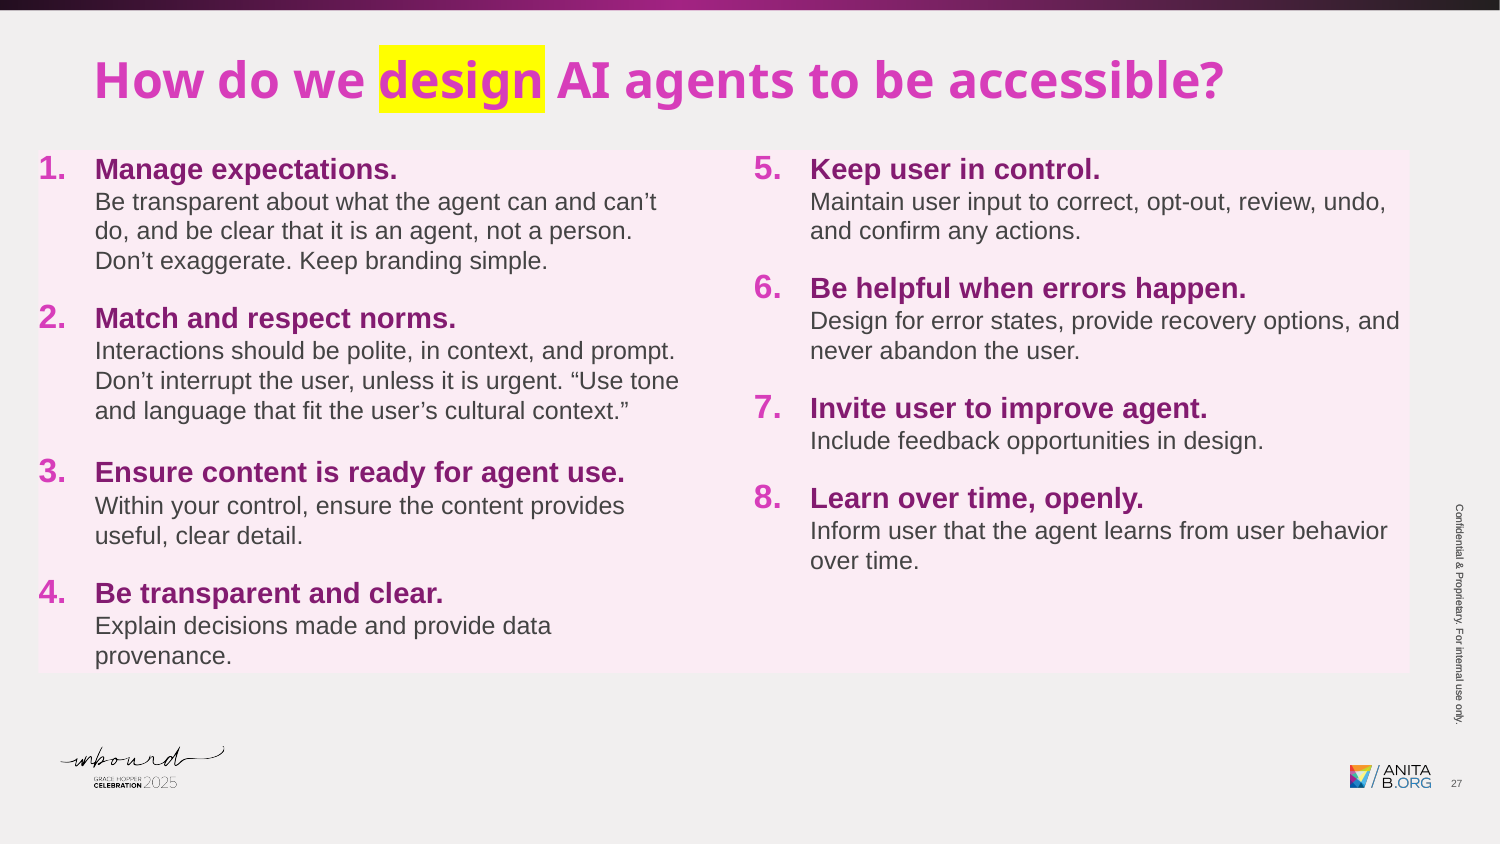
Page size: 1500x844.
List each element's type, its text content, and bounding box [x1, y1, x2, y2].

slide_number 27 [1372, 725, 1463, 791]
picture [1350, 765, 1372, 788]
title How do we design AI agents to be accessible? [93, 48, 1460, 104]
picture [0, 0, 1500, 11]
picture [60, 746, 225, 788]
subtitle Manage expectations. Be transparent about what the agent can and can’t do, and be clear that it is an agent, not a person. Don’t exaggerate. Keep branding simple. Match and respect norms. Interactions should be polite, in context, and prompt. Don’t interrupt the user, unless it is urgent. “Use tone and language that fit the user’s cultural context.” Ensure content is ready for agent use. Within your control, ensure the content provides useful, clear detail. Be transparent and clear. Explain decisions made and provide data provenance. Keep user in control. Maintain user input to correct, opt-out, review, undo, and confirm any actions. Be helpful when errors happen. Design for error states, provide recovery options, and never abandon the user. Invite user to improve agent. Include feedback opportunities in design. Learn over time, openly. Inform user that the agent learns from user behavior over time. [38, 150, 1410, 673]
